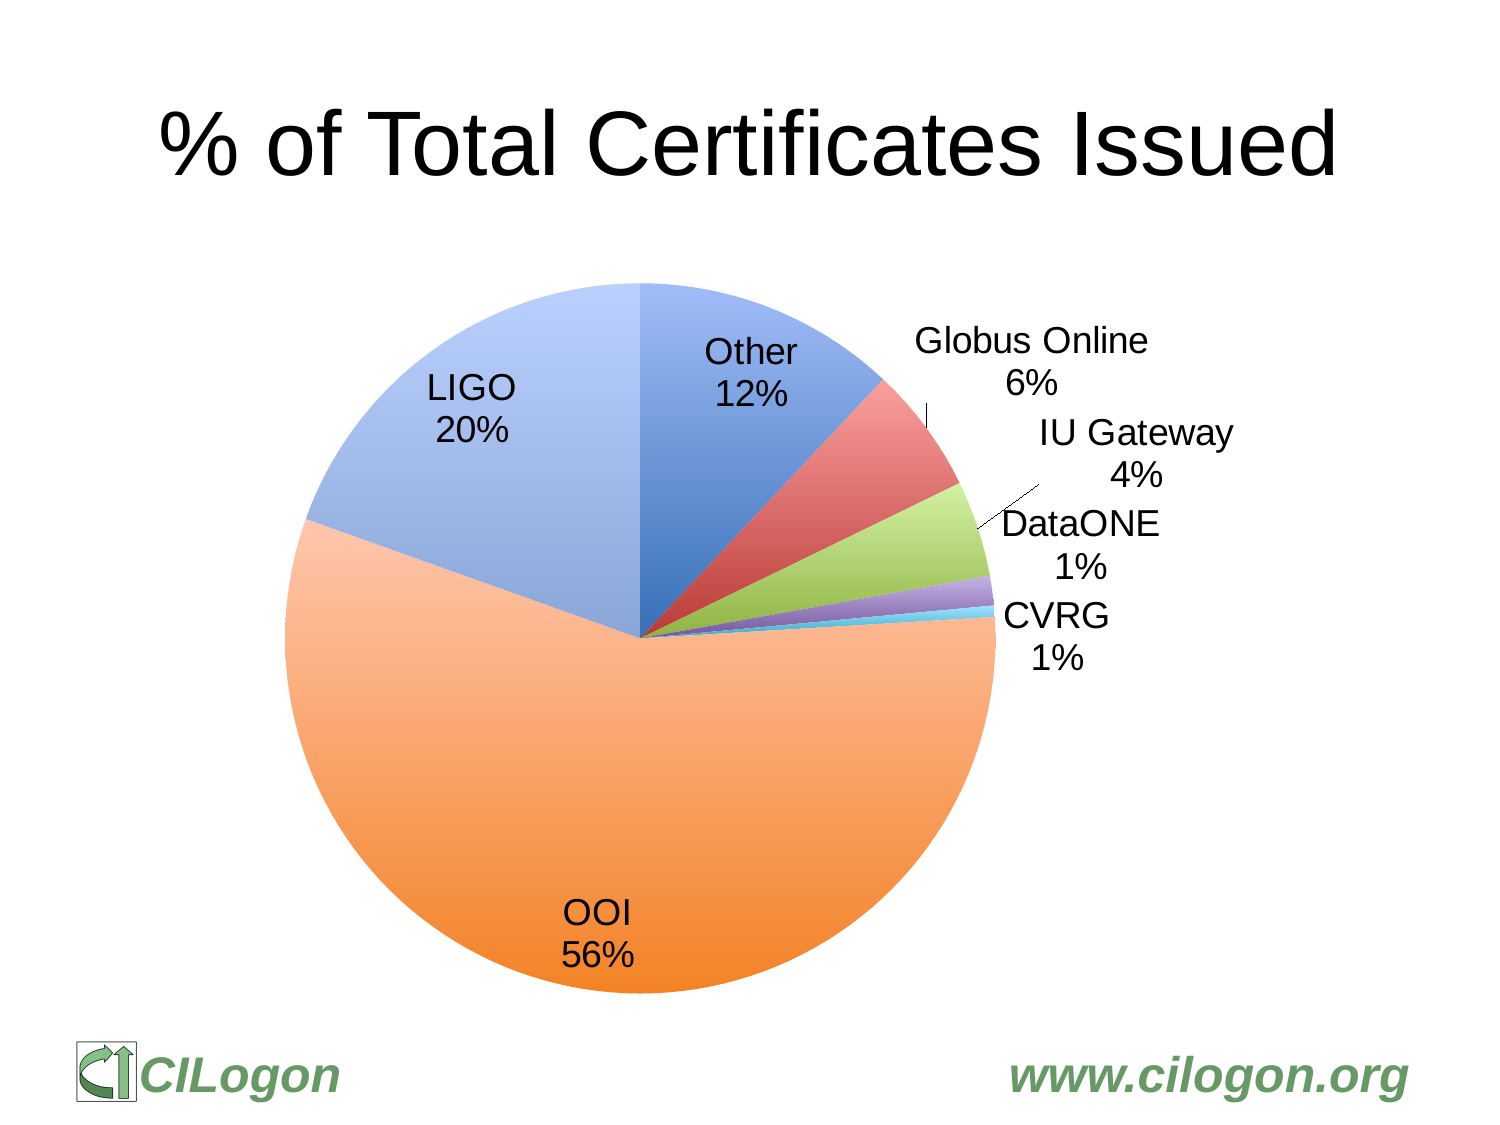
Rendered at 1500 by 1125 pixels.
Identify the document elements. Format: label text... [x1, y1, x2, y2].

title % of Total Certificates Issued [75, 45, 1425, 233]
chart [74, 265, 1426, 1016]
picture [75, 1040, 138, 1103]
